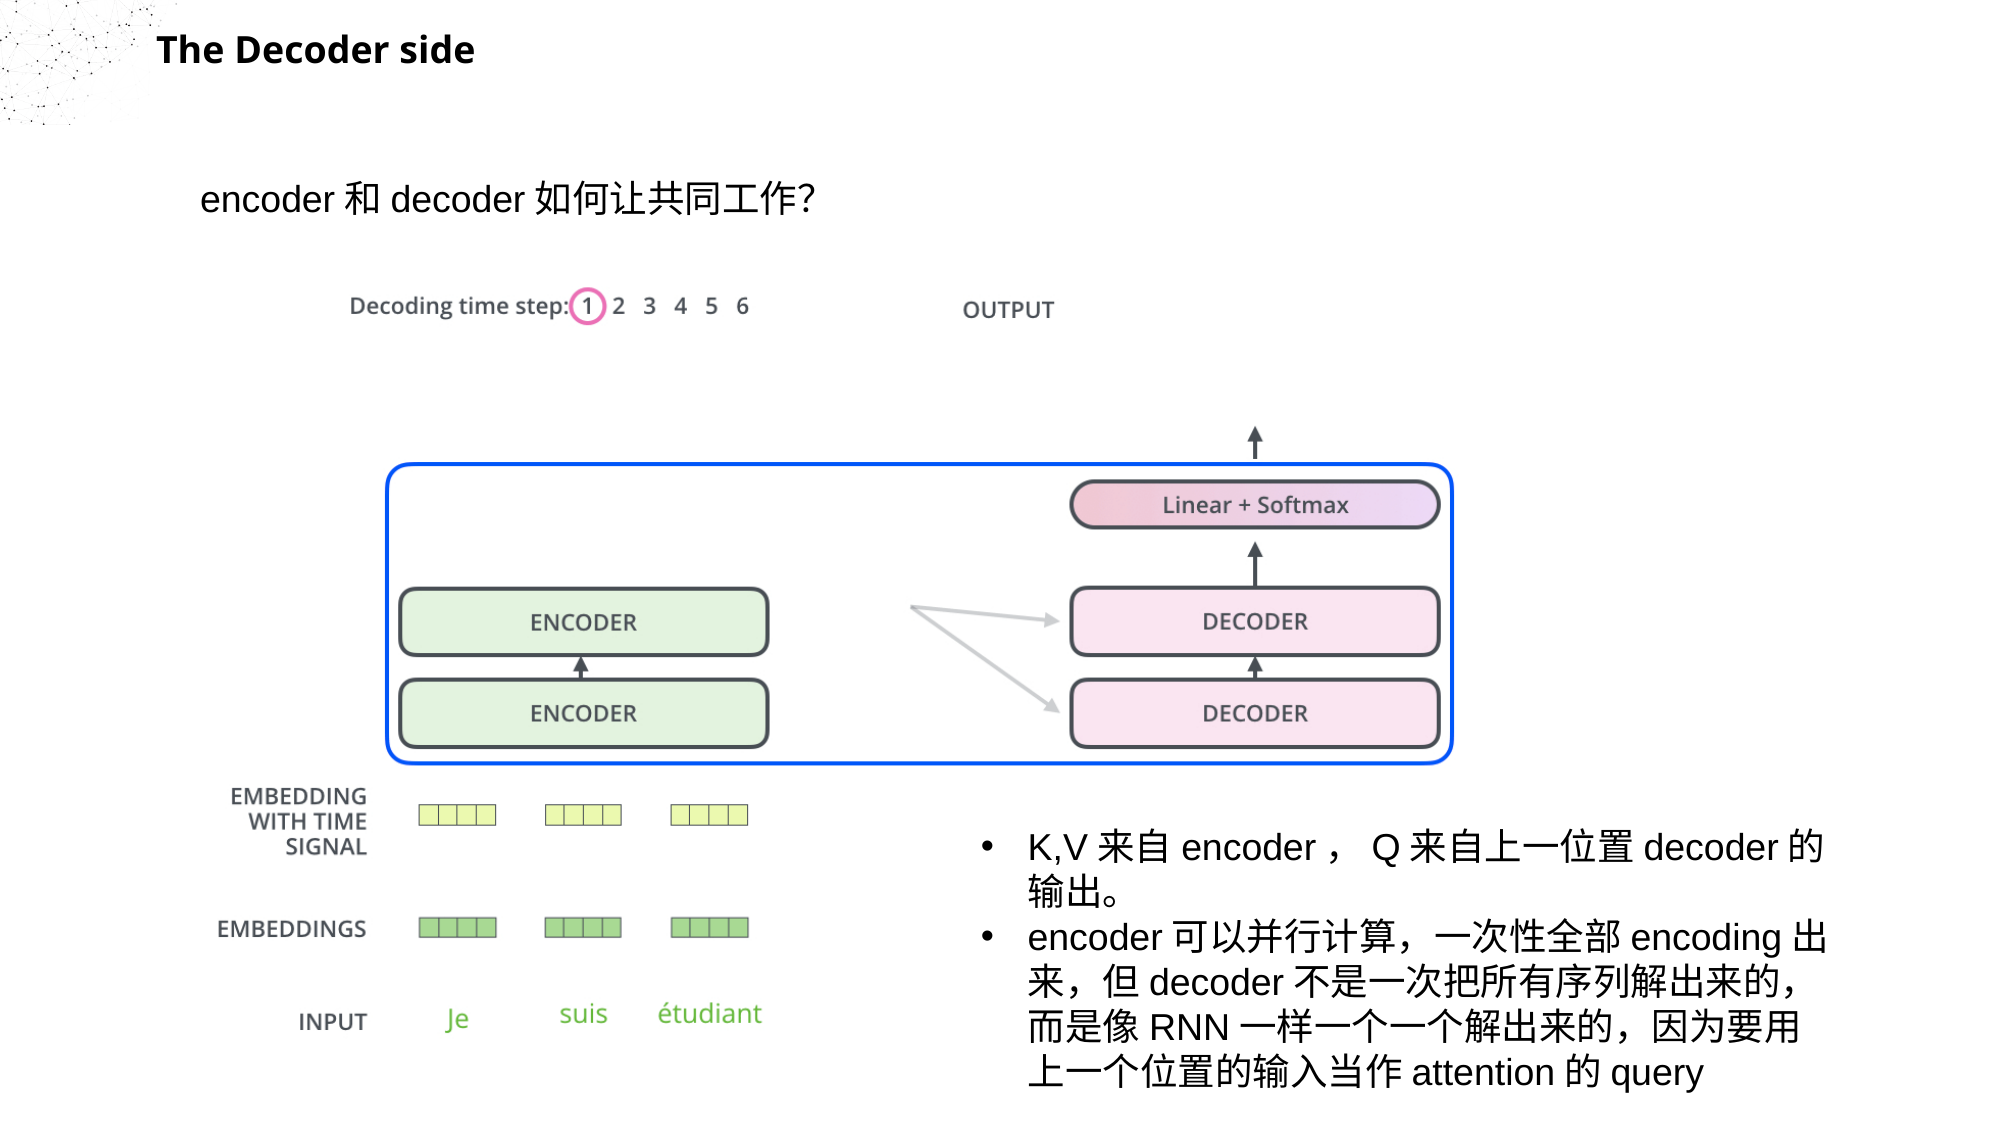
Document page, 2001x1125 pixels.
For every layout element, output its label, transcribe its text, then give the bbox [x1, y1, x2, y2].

text_box encoder和decoder如何让共同工作？ [185, 167, 967, 228]
text_box K,V来自encoder，Q来自上一位置decoder的输出。 encoder可以并行计算，一次性全部encoding出来，但decoder不是一次把所有序列解出来的，而是像RNN一样一个一个解出来的，因为要用上一个位置的输入当作attention的query [966, 816, 1854, 1101]
picture [185, 270, 1652, 1077]
picture [0, 0, 186, 139]
text_box The Decoder side [186, 4, 676, 79]
